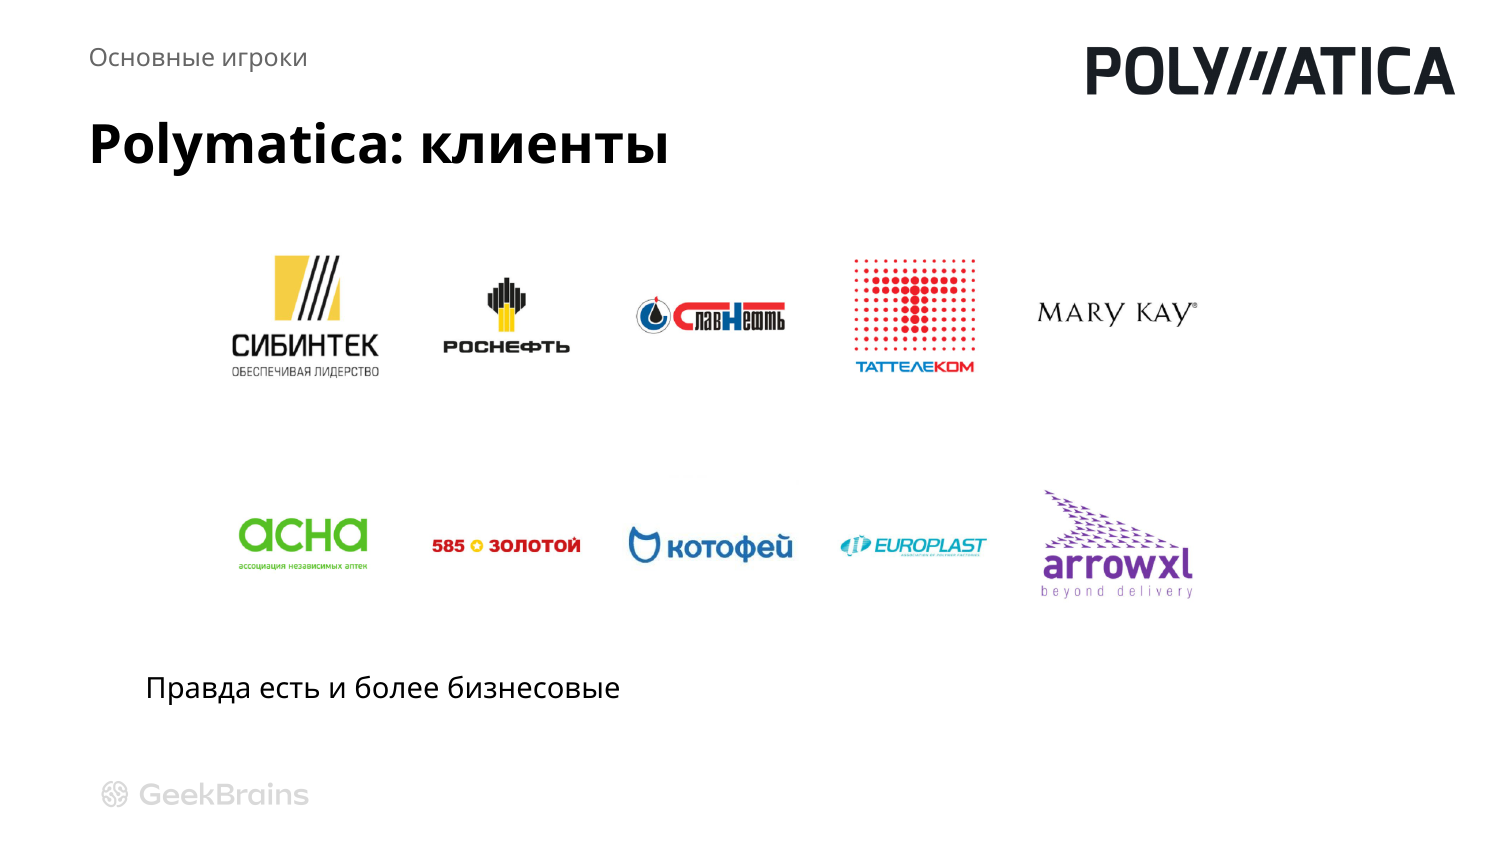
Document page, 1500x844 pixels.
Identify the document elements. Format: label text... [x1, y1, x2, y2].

picture [88, 767, 322, 822]
title Polymatica: клиенты [88, 118, 1412, 260]
picture [200, 199, 1264, 615]
subtitle Основные игроки [88, 24, 1036, 84]
picture [1041, 0, 1500, 143]
text_box Правда есть и более бизнесовые [70, 639, 1394, 704]
